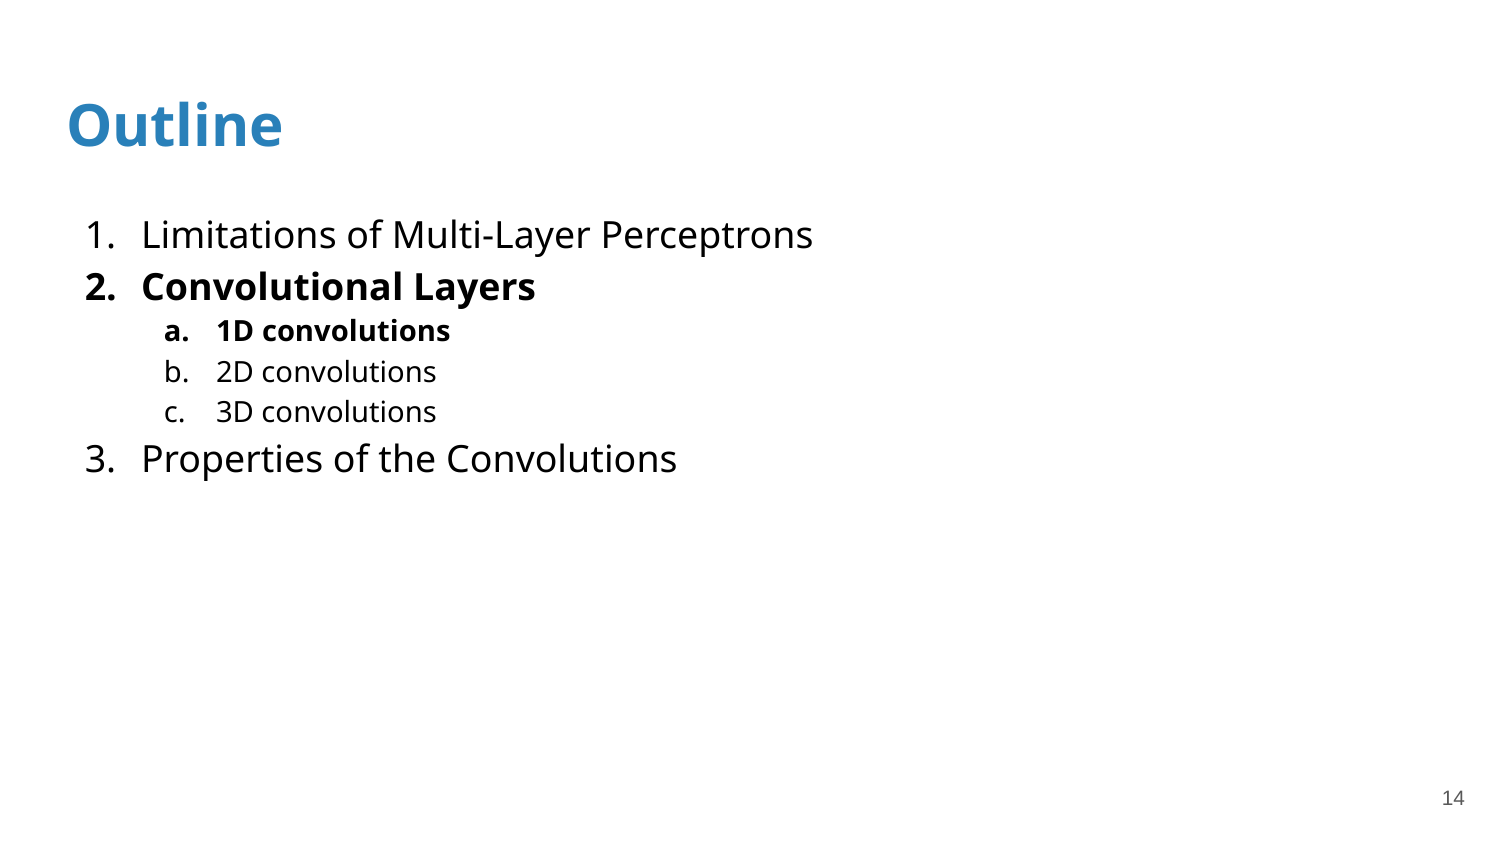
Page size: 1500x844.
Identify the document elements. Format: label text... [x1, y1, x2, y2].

title Outline [51, 72, 1449, 167]
slide_number ‹#› [1389, 764, 1480, 830]
list Limitations of Multi-Layer Perceptrons Convolutional Layers 1D convolutions 2D convolutions 3D convolutions Properties of the Convolutions [51, 189, 1449, 750]
